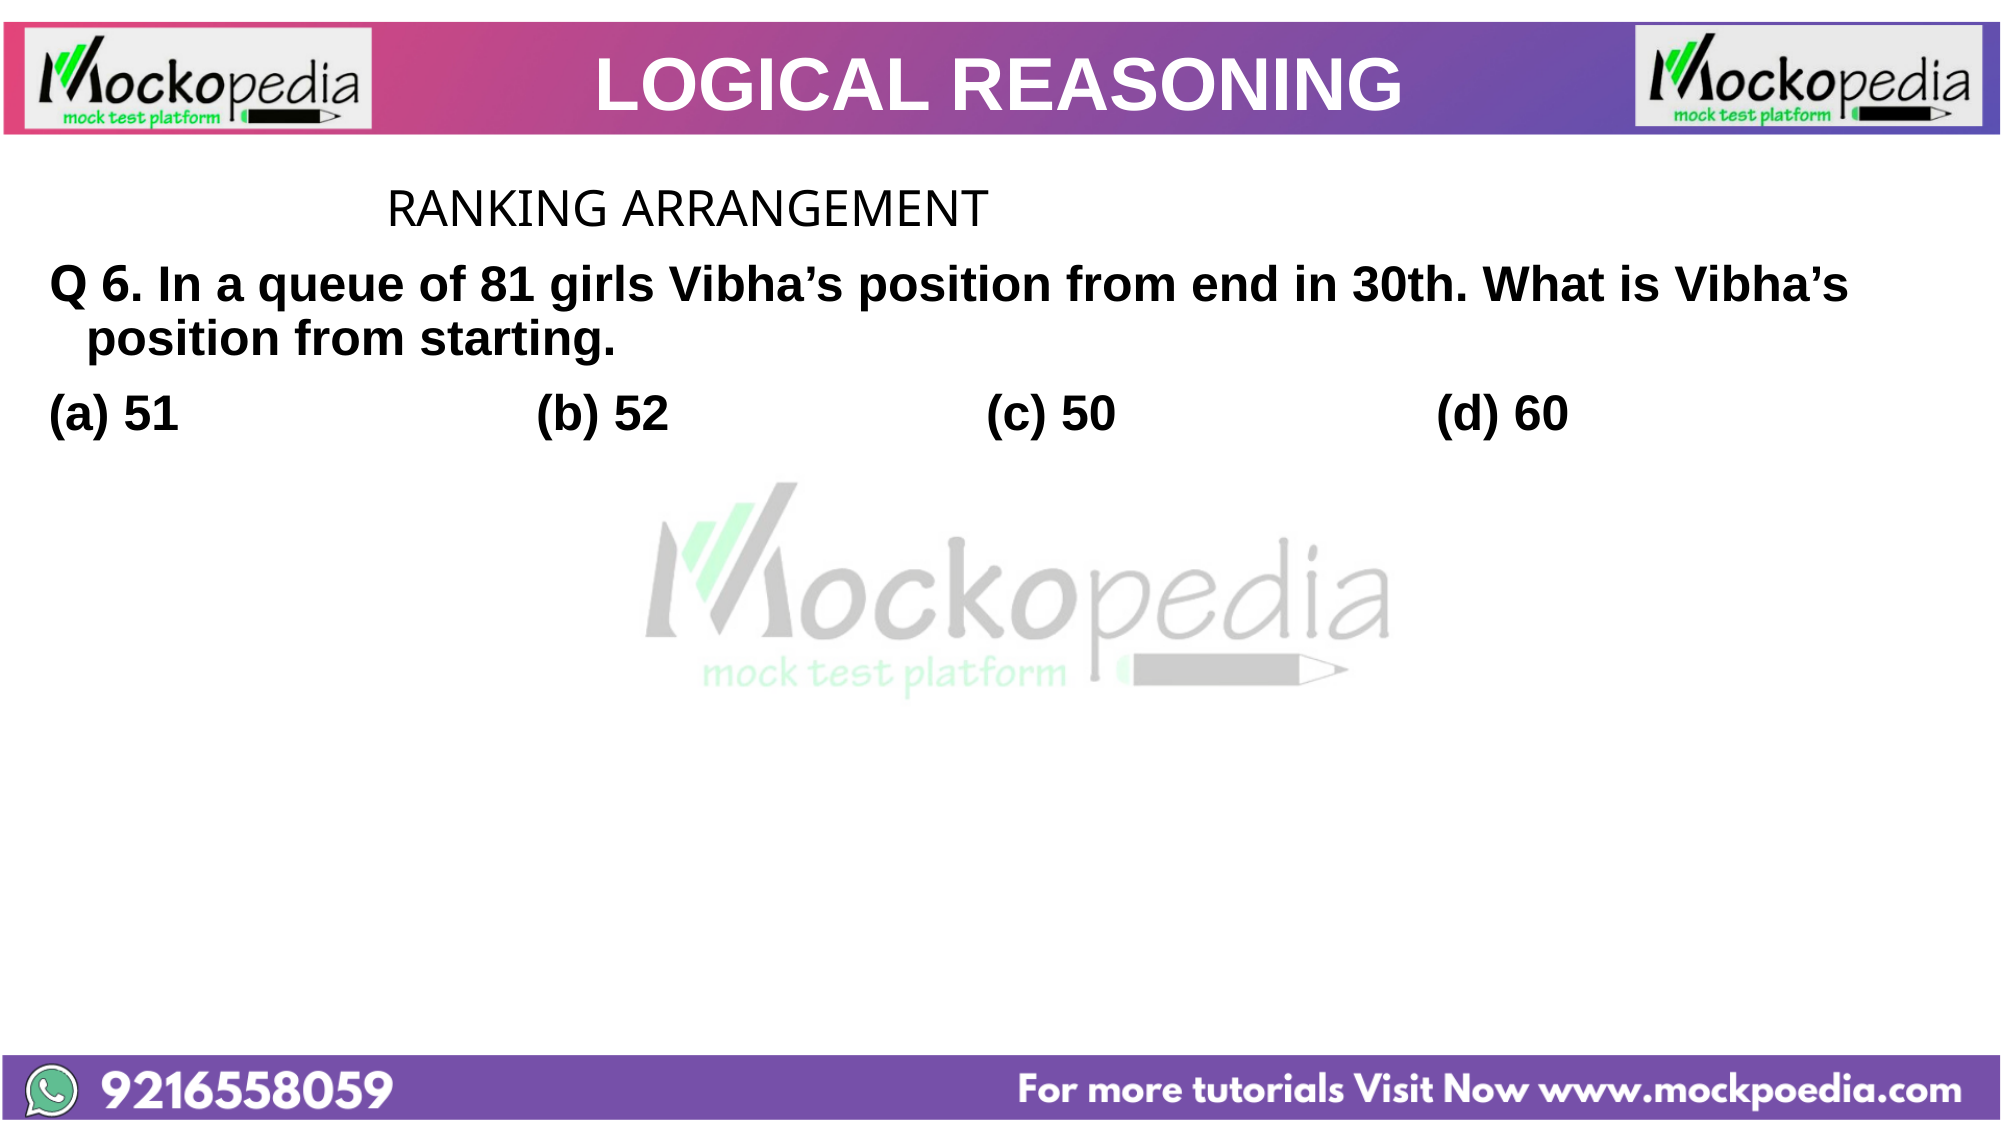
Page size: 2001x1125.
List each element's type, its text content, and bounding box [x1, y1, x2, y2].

title LOGICAL REASONING [41, 31, 1959, 142]
picture [0, 0, 2001, 1125]
list RANKING ARRANGEMENT Q 6. In a queue of 81 girls Vibha’s position from end in 30th. What is Vibha’s position from starting. (a) 51 (b) 52 (c) 50 (d) 60 [33, 175, 1959, 1053]
